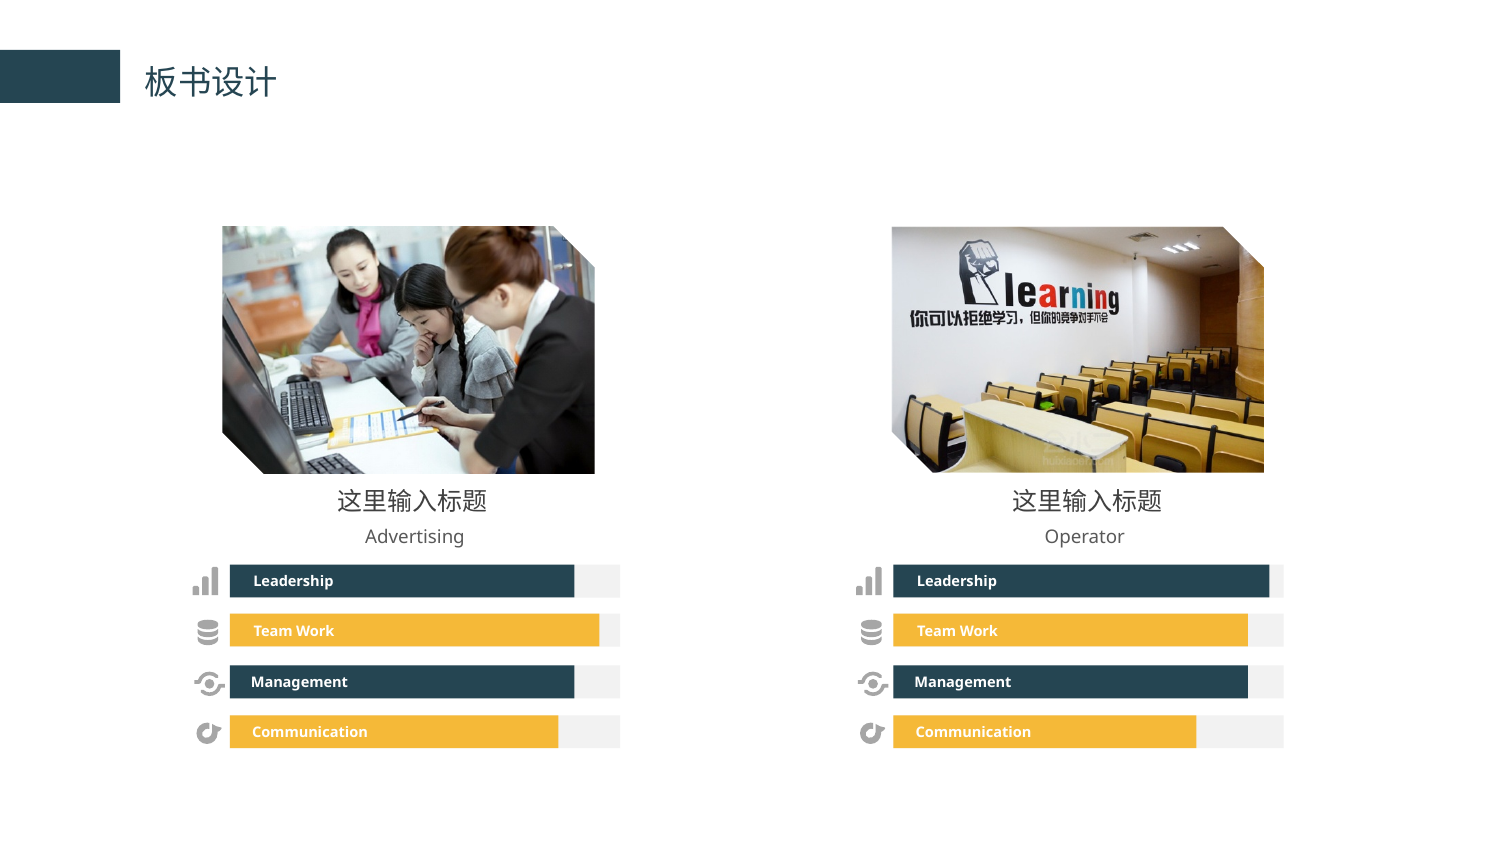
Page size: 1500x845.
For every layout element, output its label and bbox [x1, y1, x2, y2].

text_box [977, 477, 1193, 556]
text_box [855, 564, 1284, 749]
picture [222, 225, 595, 475]
picture [891, 226, 1265, 473]
text_box [307, 477, 523, 556]
text_box [192, 564, 621, 749]
